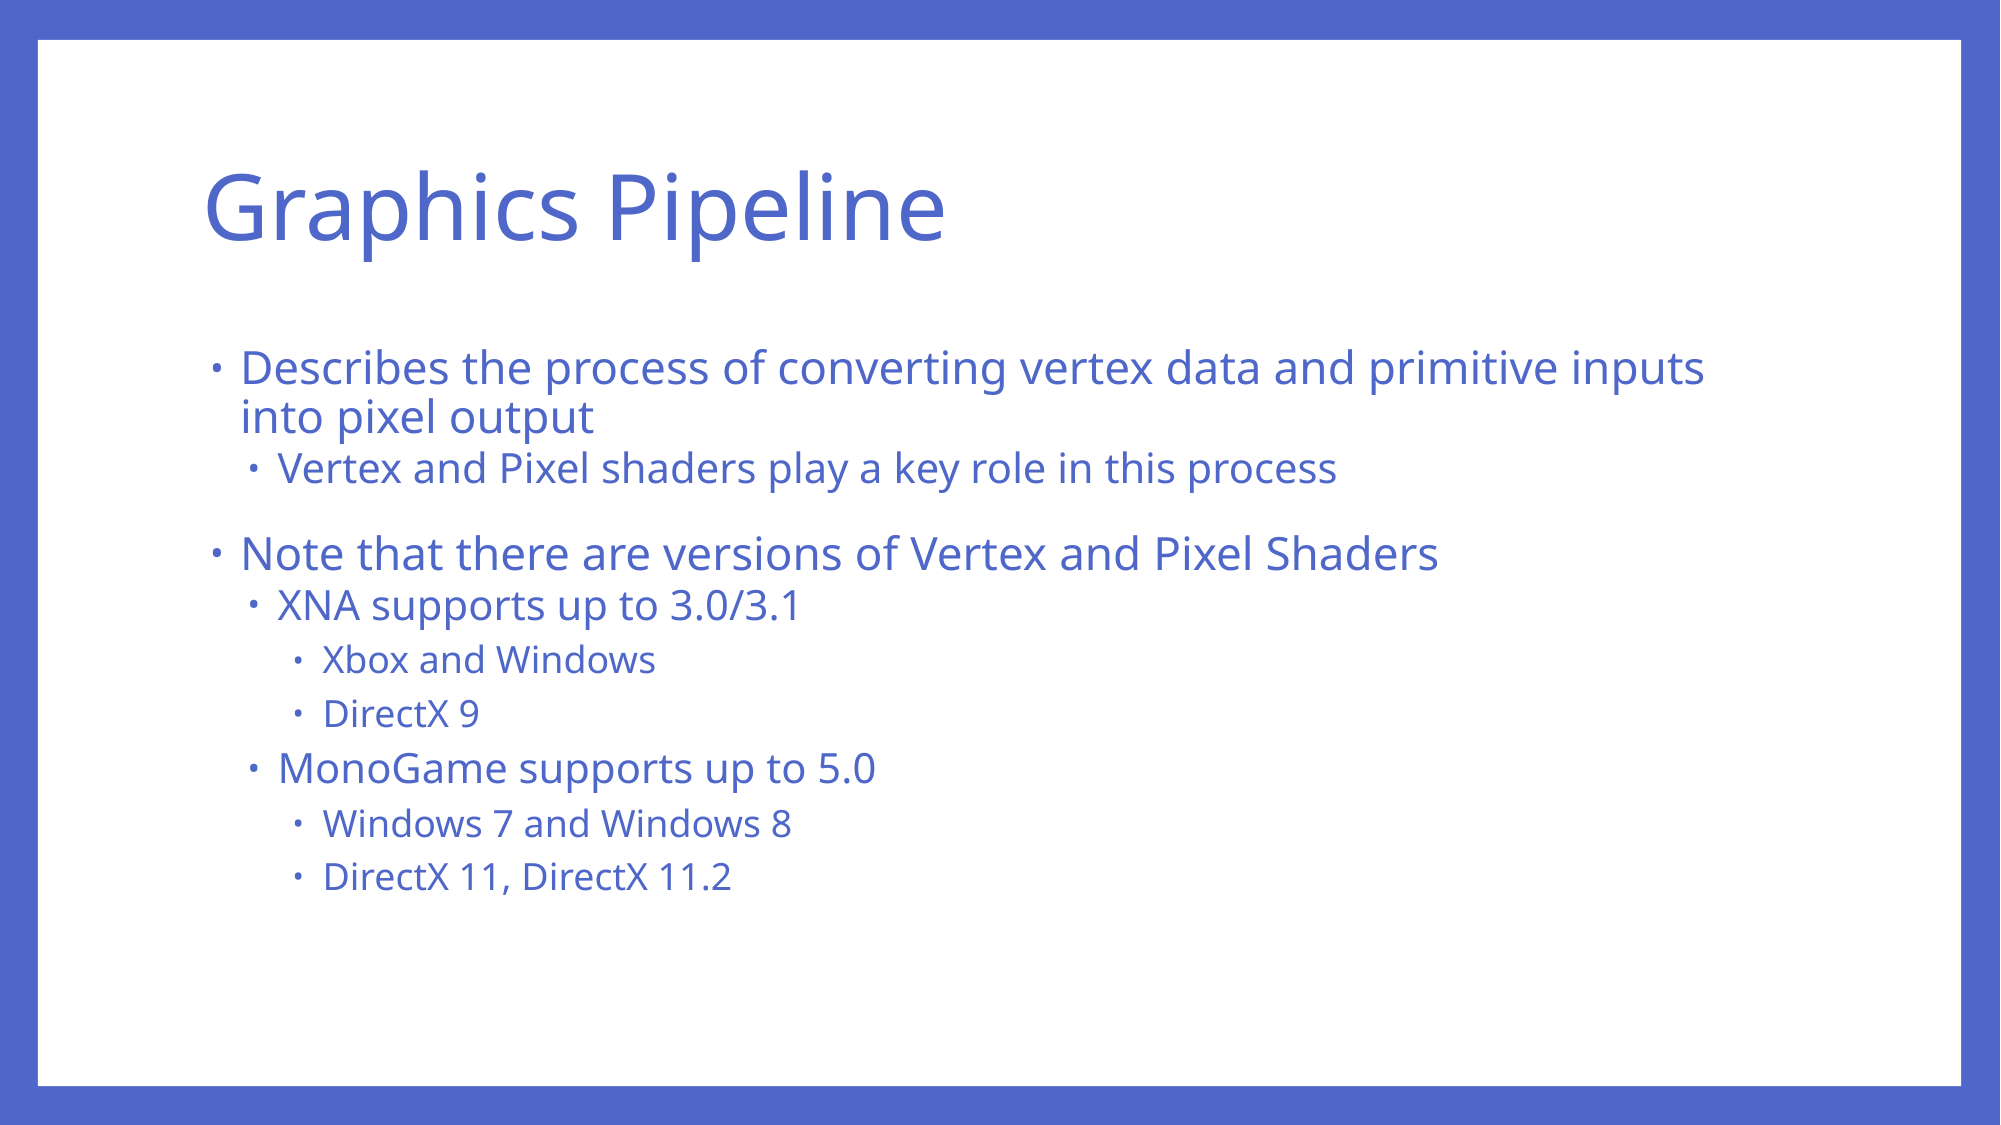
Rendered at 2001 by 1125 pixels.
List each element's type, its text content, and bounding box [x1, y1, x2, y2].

list Describes the process of converting vertex data and primitive inputs into pixel output Vertex and Pixel shaders play a key role in this process Note that there are versions of Vertex and Pixel Shaders XNA supports up to 3.0/3.1 Xbox and Windows DirectX 9 MonoGame supports up to 5.0 Windows 7 and Windows 8 DirectX 11, DirectX 11.2 [187, 337, 1808, 1000]
title Graphics Pipeline [187, 99, 1808, 323]
